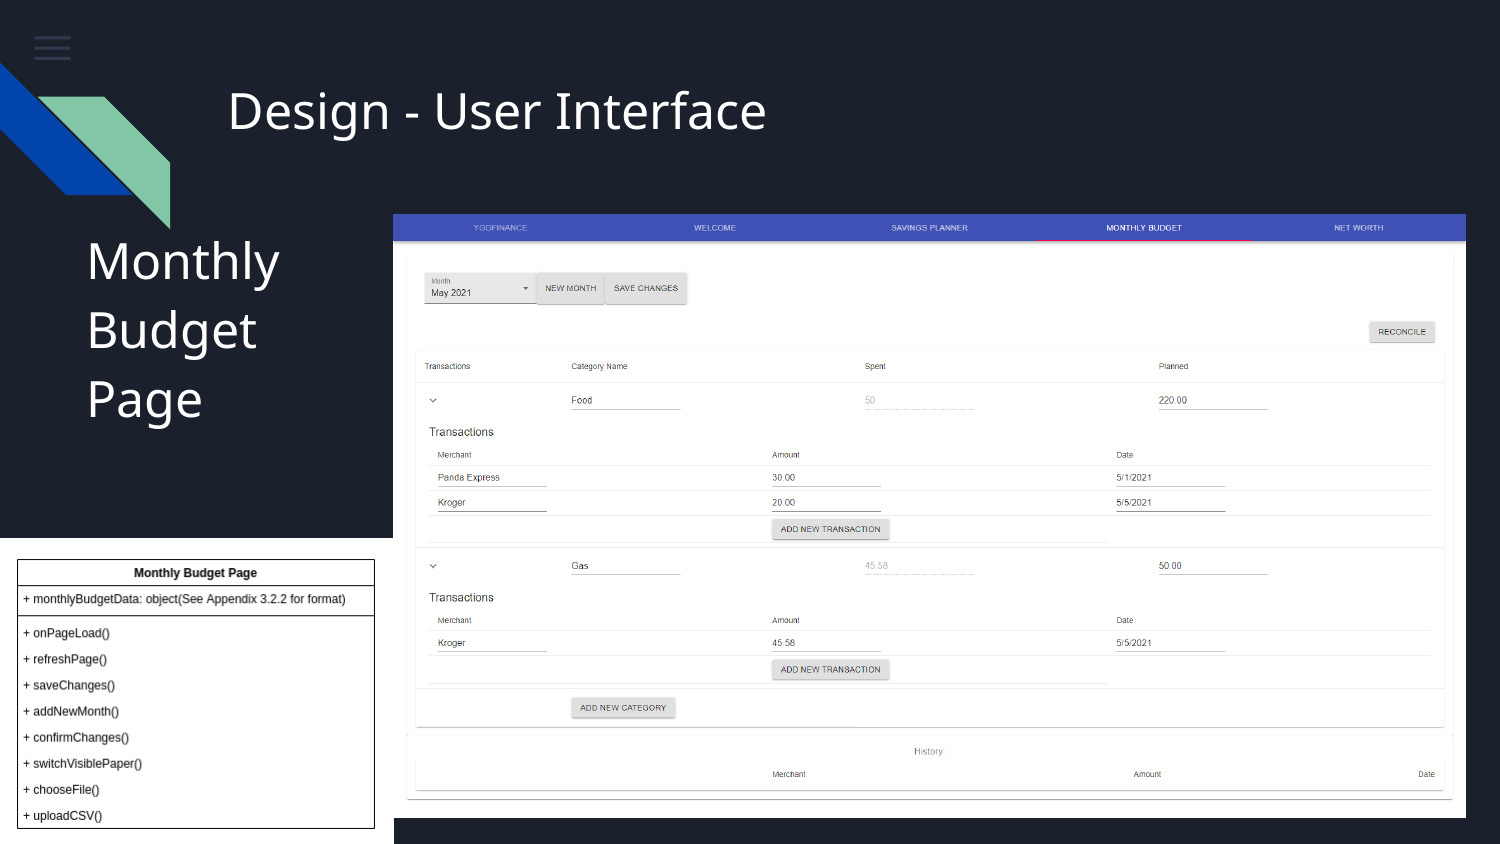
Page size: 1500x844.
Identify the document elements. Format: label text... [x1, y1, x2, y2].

title Monthly Budget Page [71, 205, 387, 501]
picture [0, 214, 1466, 844]
title Design - User Interface [212, 64, 1368, 215]
